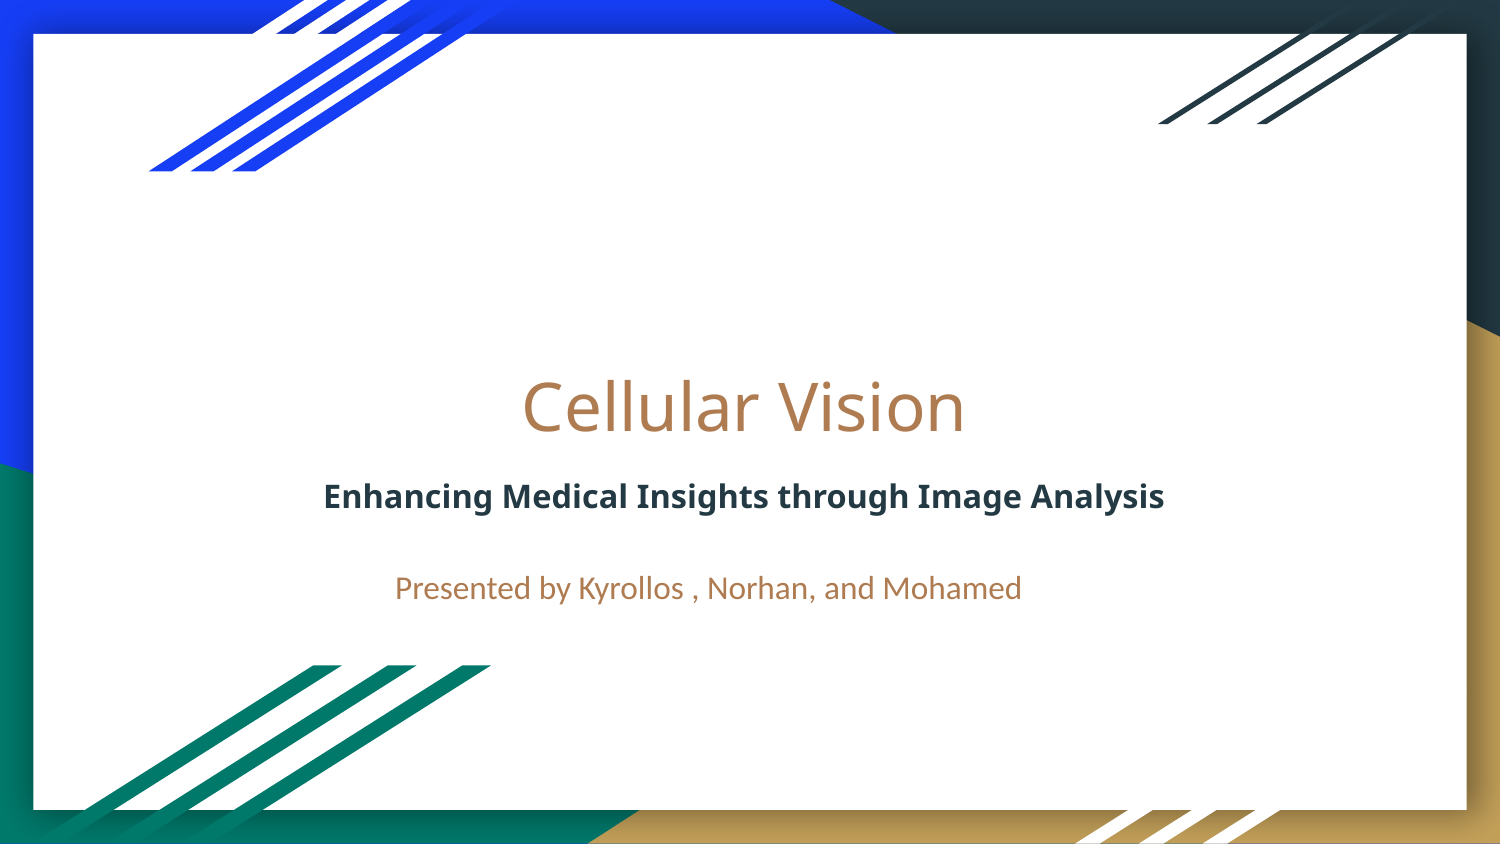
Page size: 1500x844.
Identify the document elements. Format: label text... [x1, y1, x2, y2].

title Cellular Vision Enhancing Medical Insights through Image Analysis [304, 298, 1185, 537]
subtitle Presented by Kyrollos , Norhan, and Mohamed [304, 559, 1185, 646]
